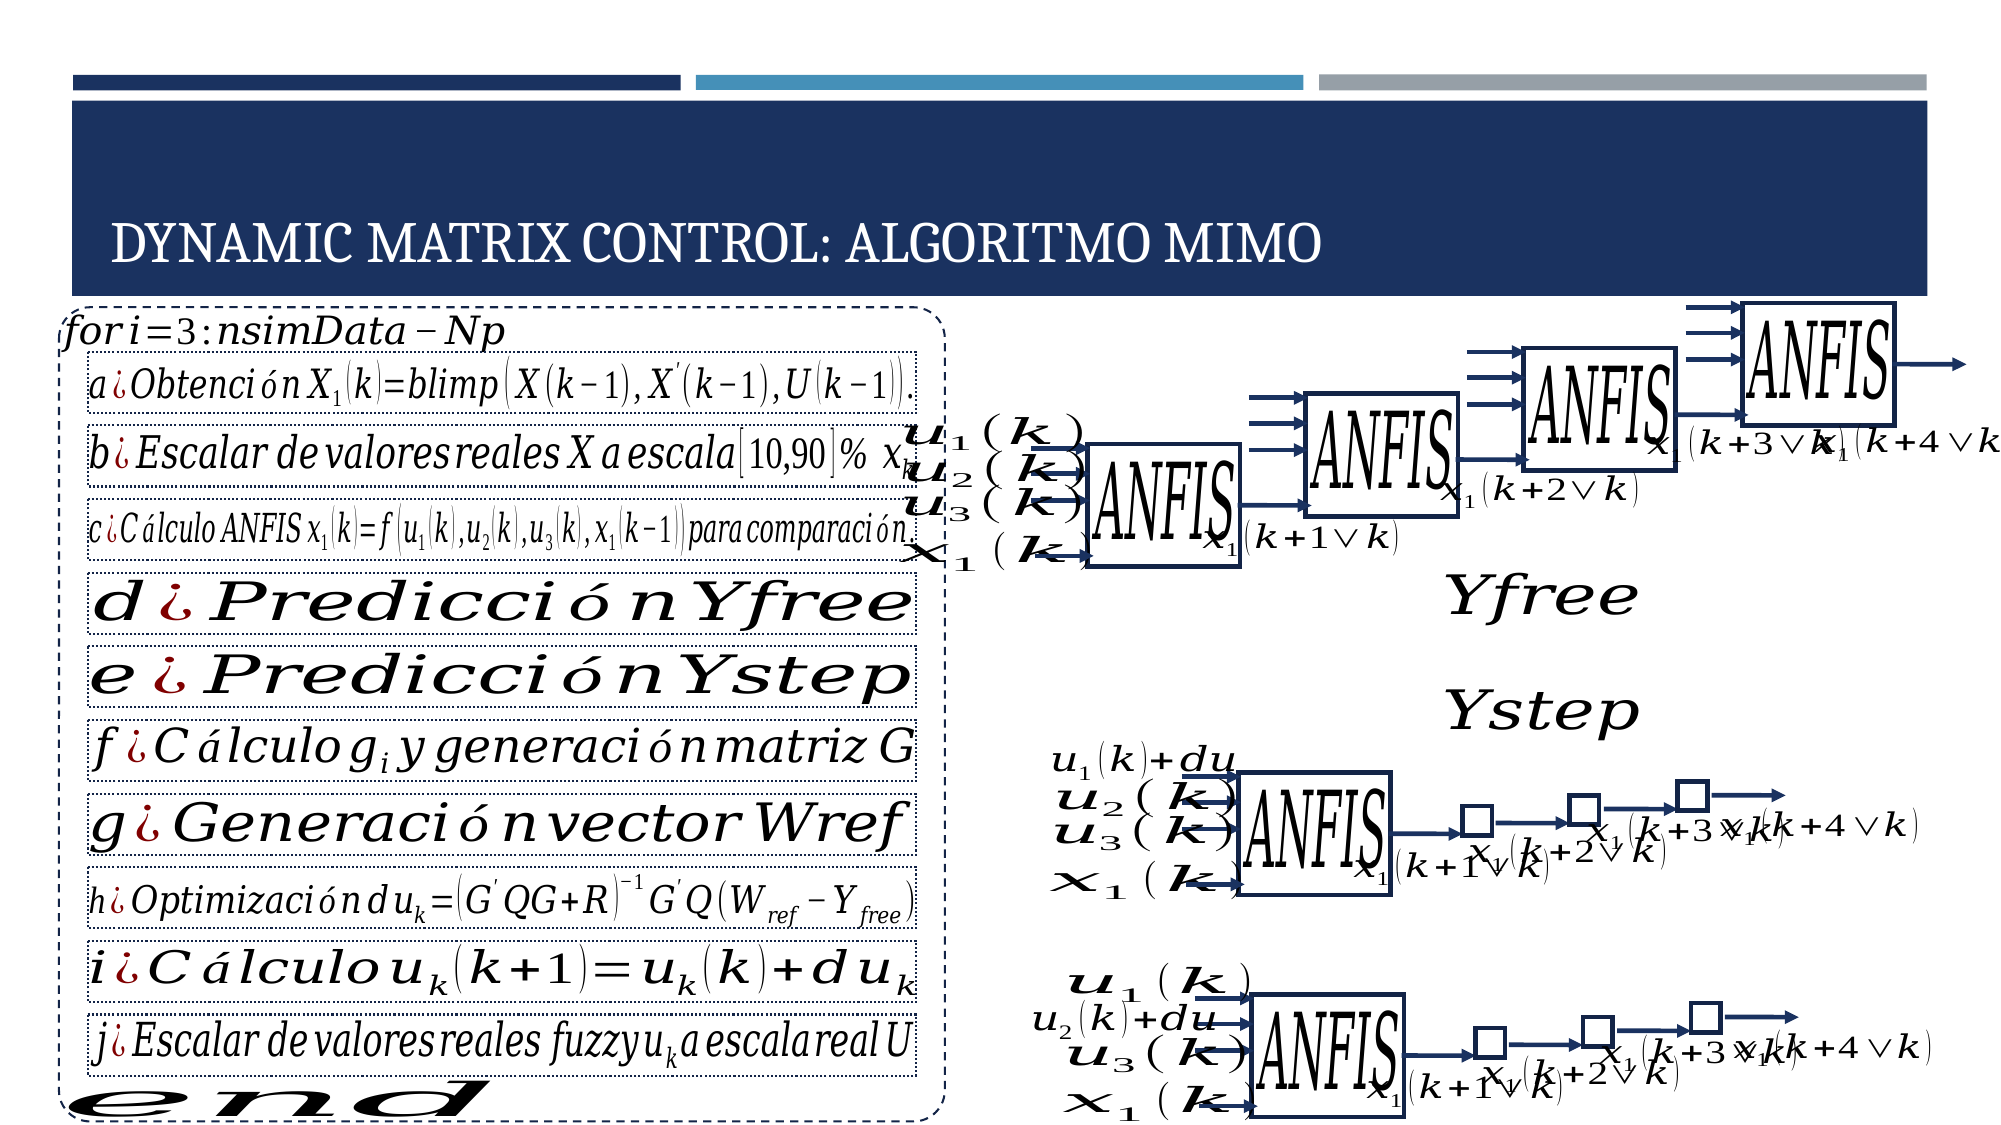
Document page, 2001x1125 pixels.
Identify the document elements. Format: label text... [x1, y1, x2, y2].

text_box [1043, 681, 1919, 905]
text_box [57, 306, 946, 1123]
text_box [1030, 961, 1932, 1125]
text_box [892, 305, 2000, 628]
title Dynamic matrix control: Algoritmo MIMO [95, 115, 1905, 282]
